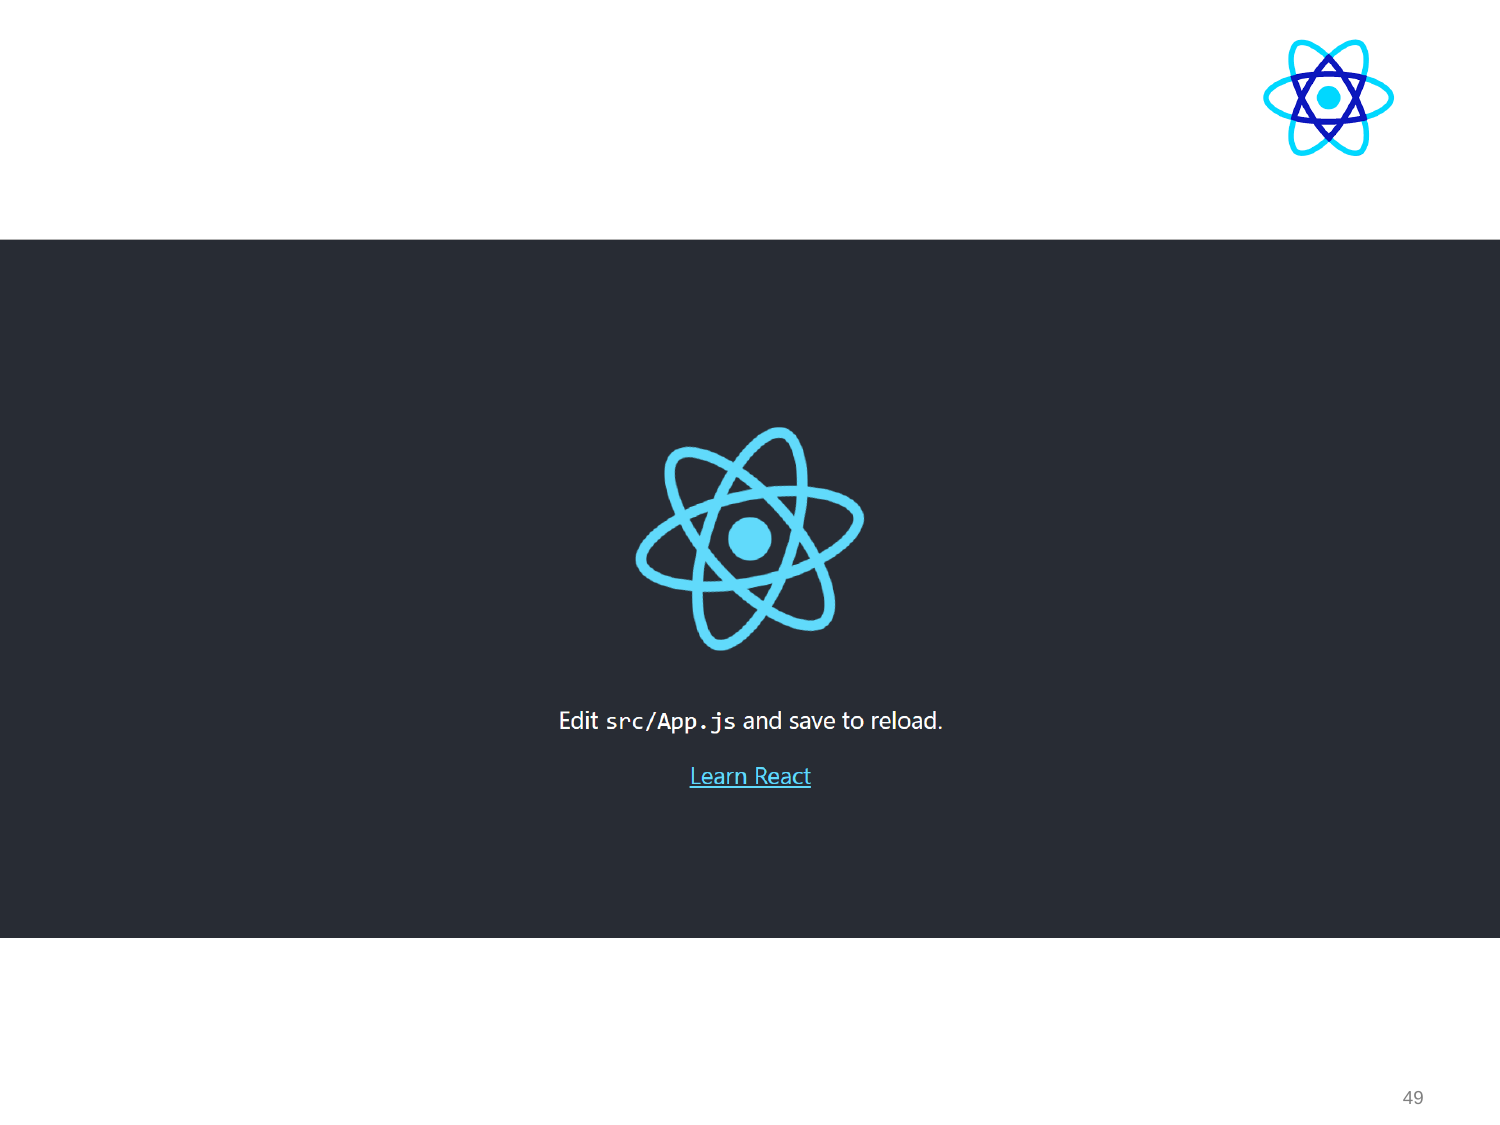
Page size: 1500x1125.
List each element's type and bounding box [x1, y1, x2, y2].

picture [1262, 38, 1395, 157]
picture [0, 237, 1500, 938]
